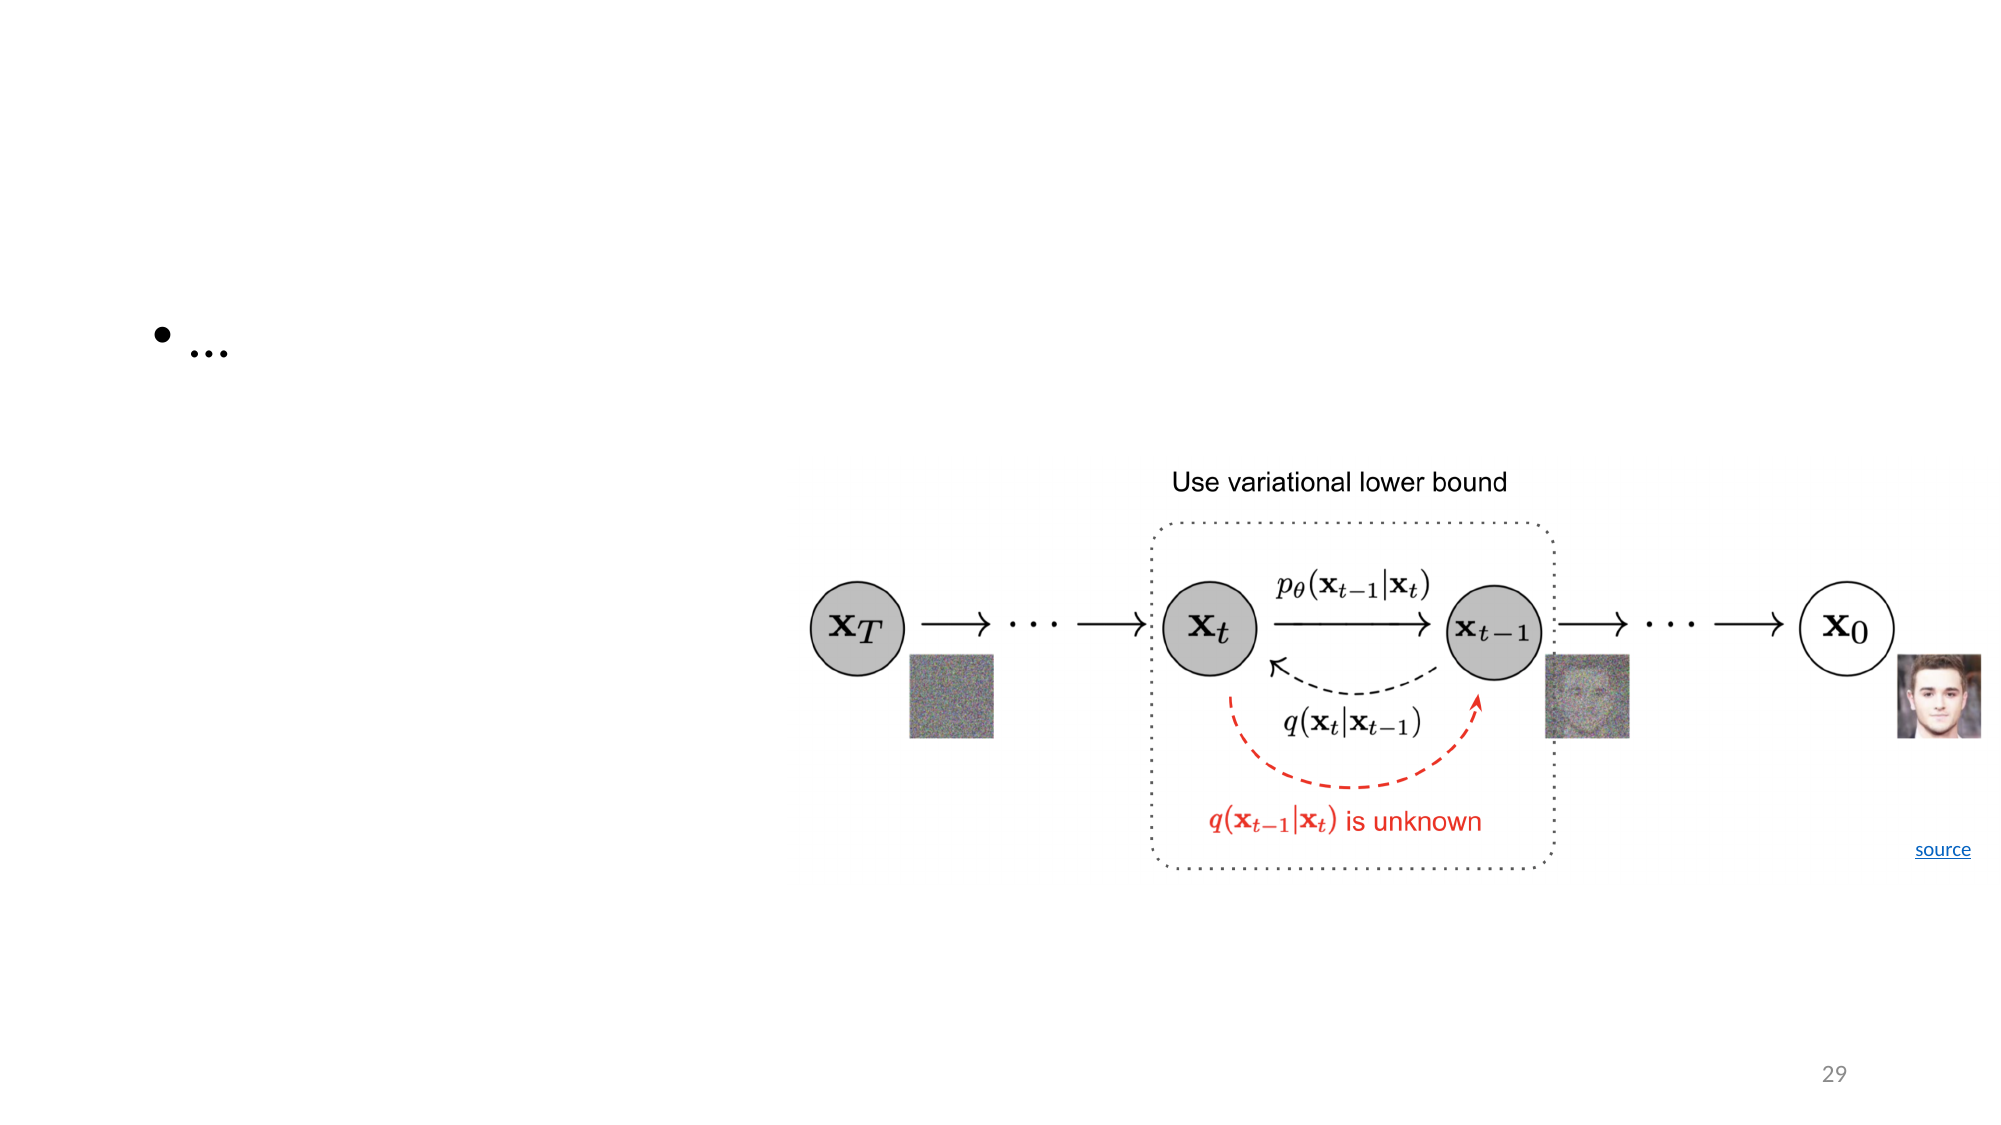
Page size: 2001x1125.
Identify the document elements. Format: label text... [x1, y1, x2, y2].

list … [137, 299, 1863, 1014]
picture [787, 456, 2000, 885]
slide_number 29 [1412, 1042, 1863, 1103]
